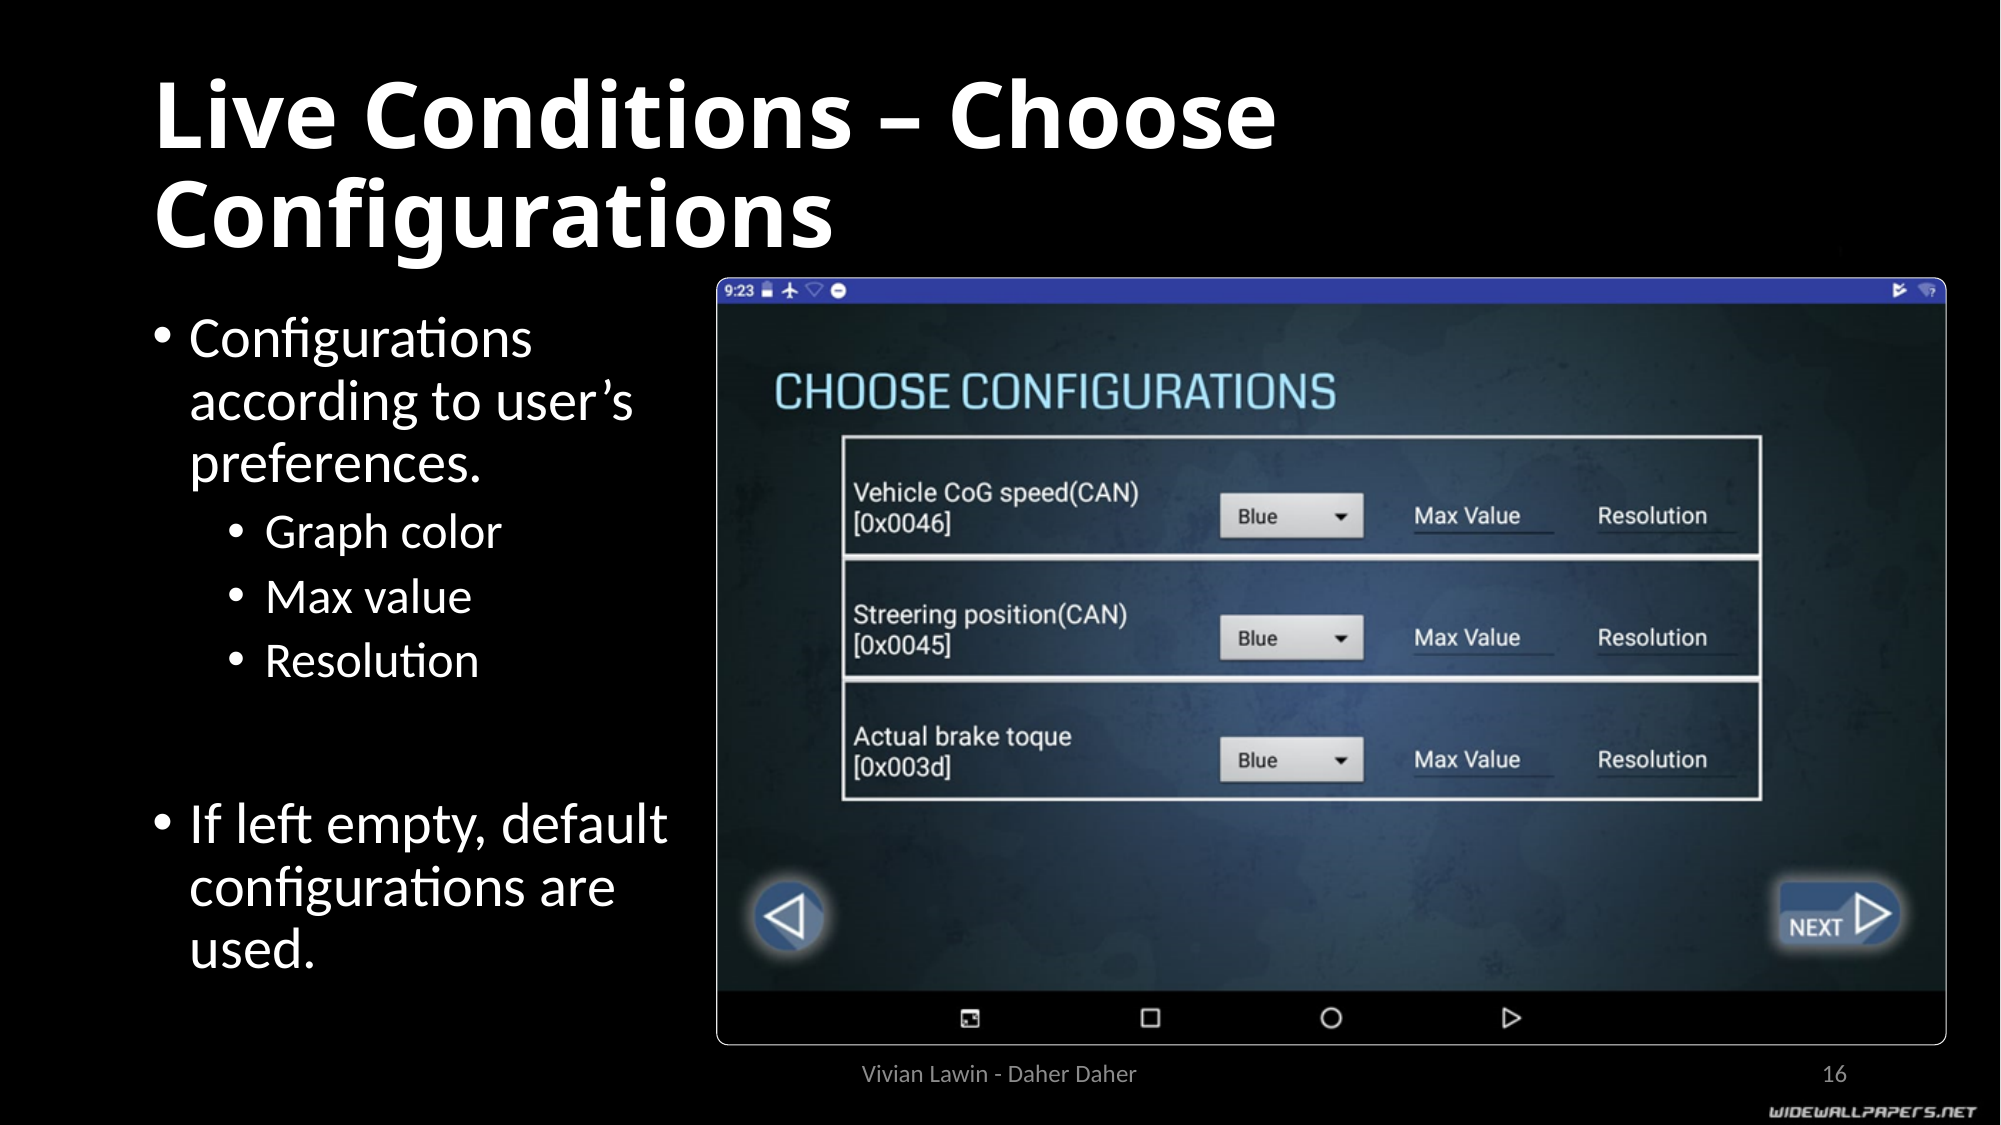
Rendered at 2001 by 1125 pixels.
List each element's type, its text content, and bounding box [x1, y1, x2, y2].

footer Vivian Lawin - Daher Daher [662, 1042, 1338, 1103]
title Live Conditions – Choose Configurations [137, 59, 1920, 278]
list Configurations according to user’s preferences. Graph color Max value Resolution If left empty, default configurations are used. [137, 299, 716, 1014]
picture [0, 0, 2001, 1125]
slide_number 16 [1412, 1046, 1863, 1103]
